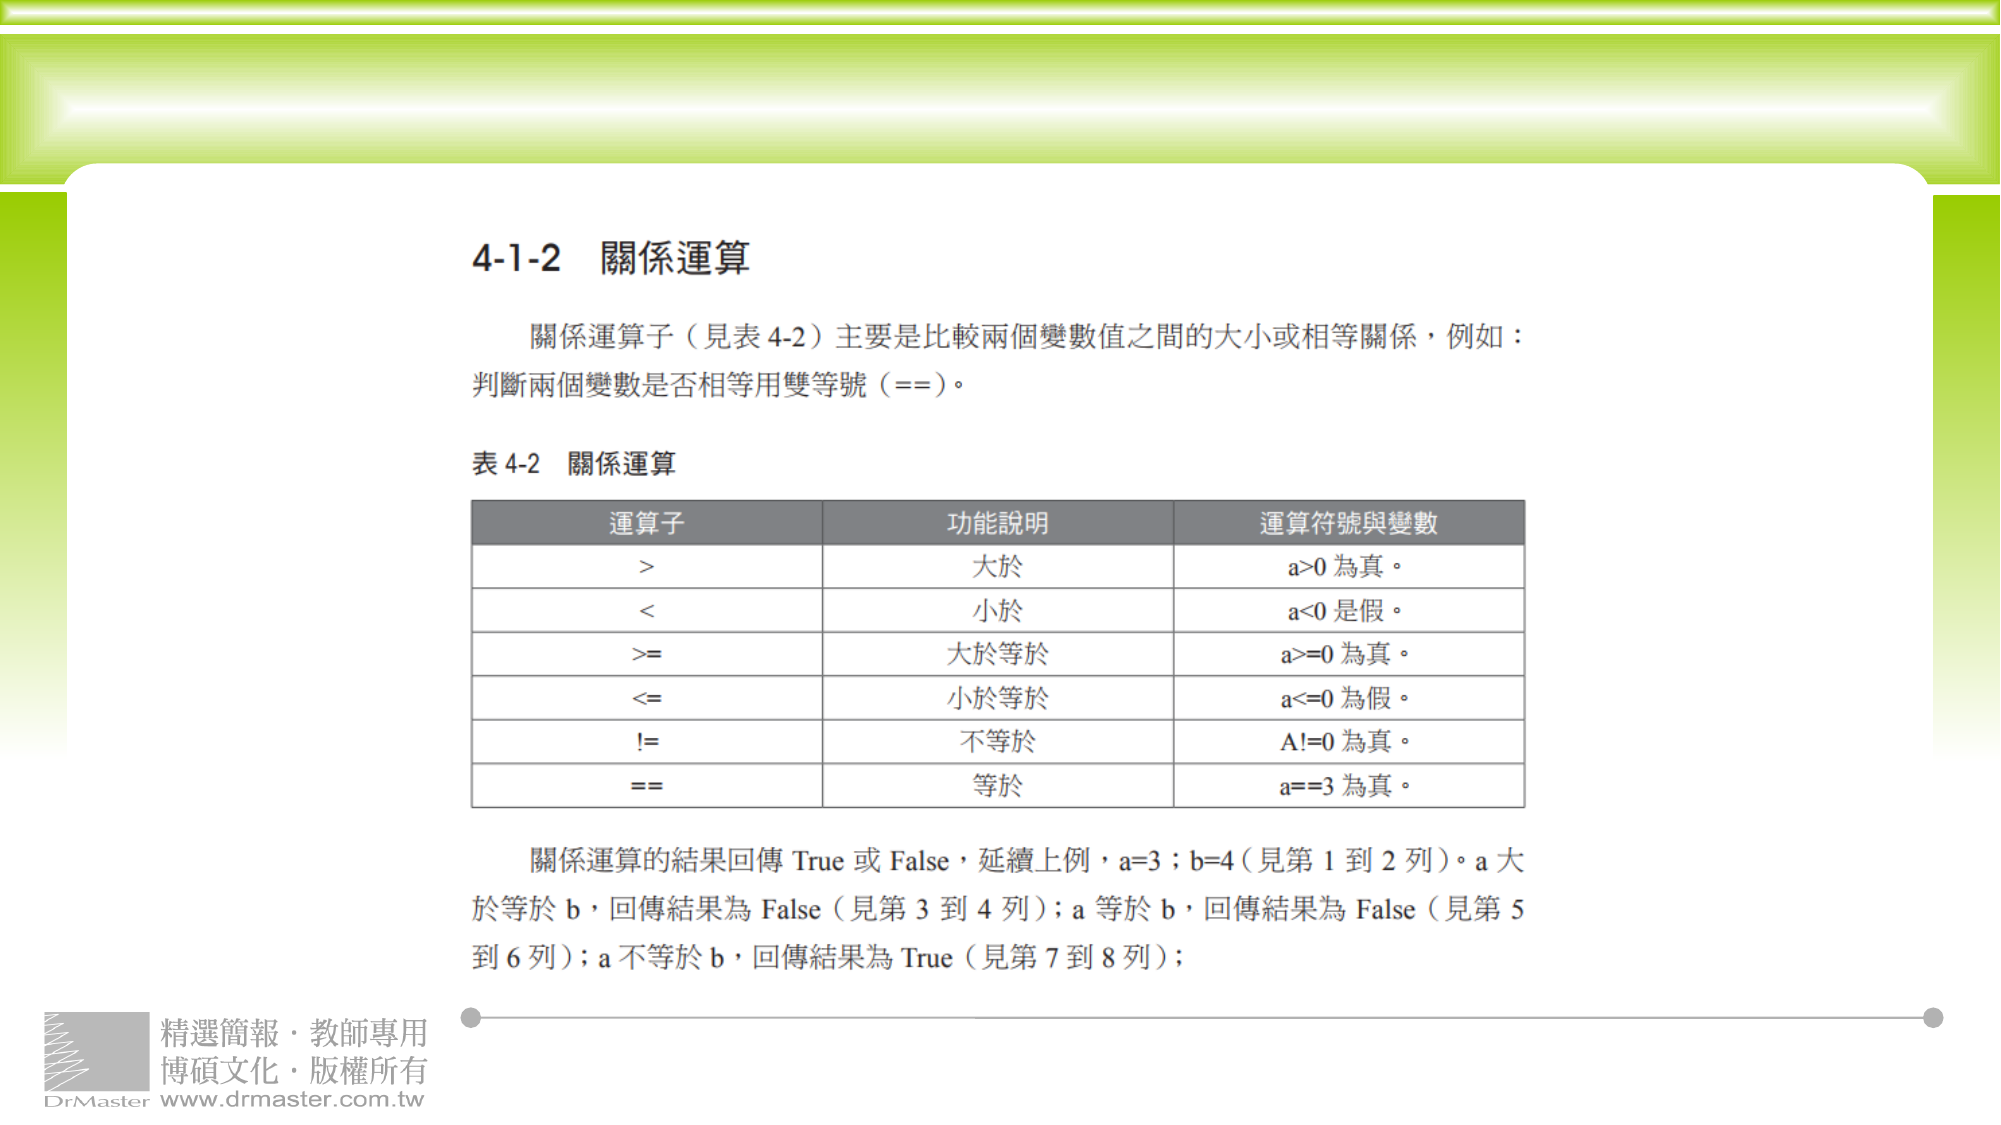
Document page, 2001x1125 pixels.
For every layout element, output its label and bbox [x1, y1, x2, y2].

list [444, 213, 1556, 999]
picture [44, 1012, 429, 1110]
